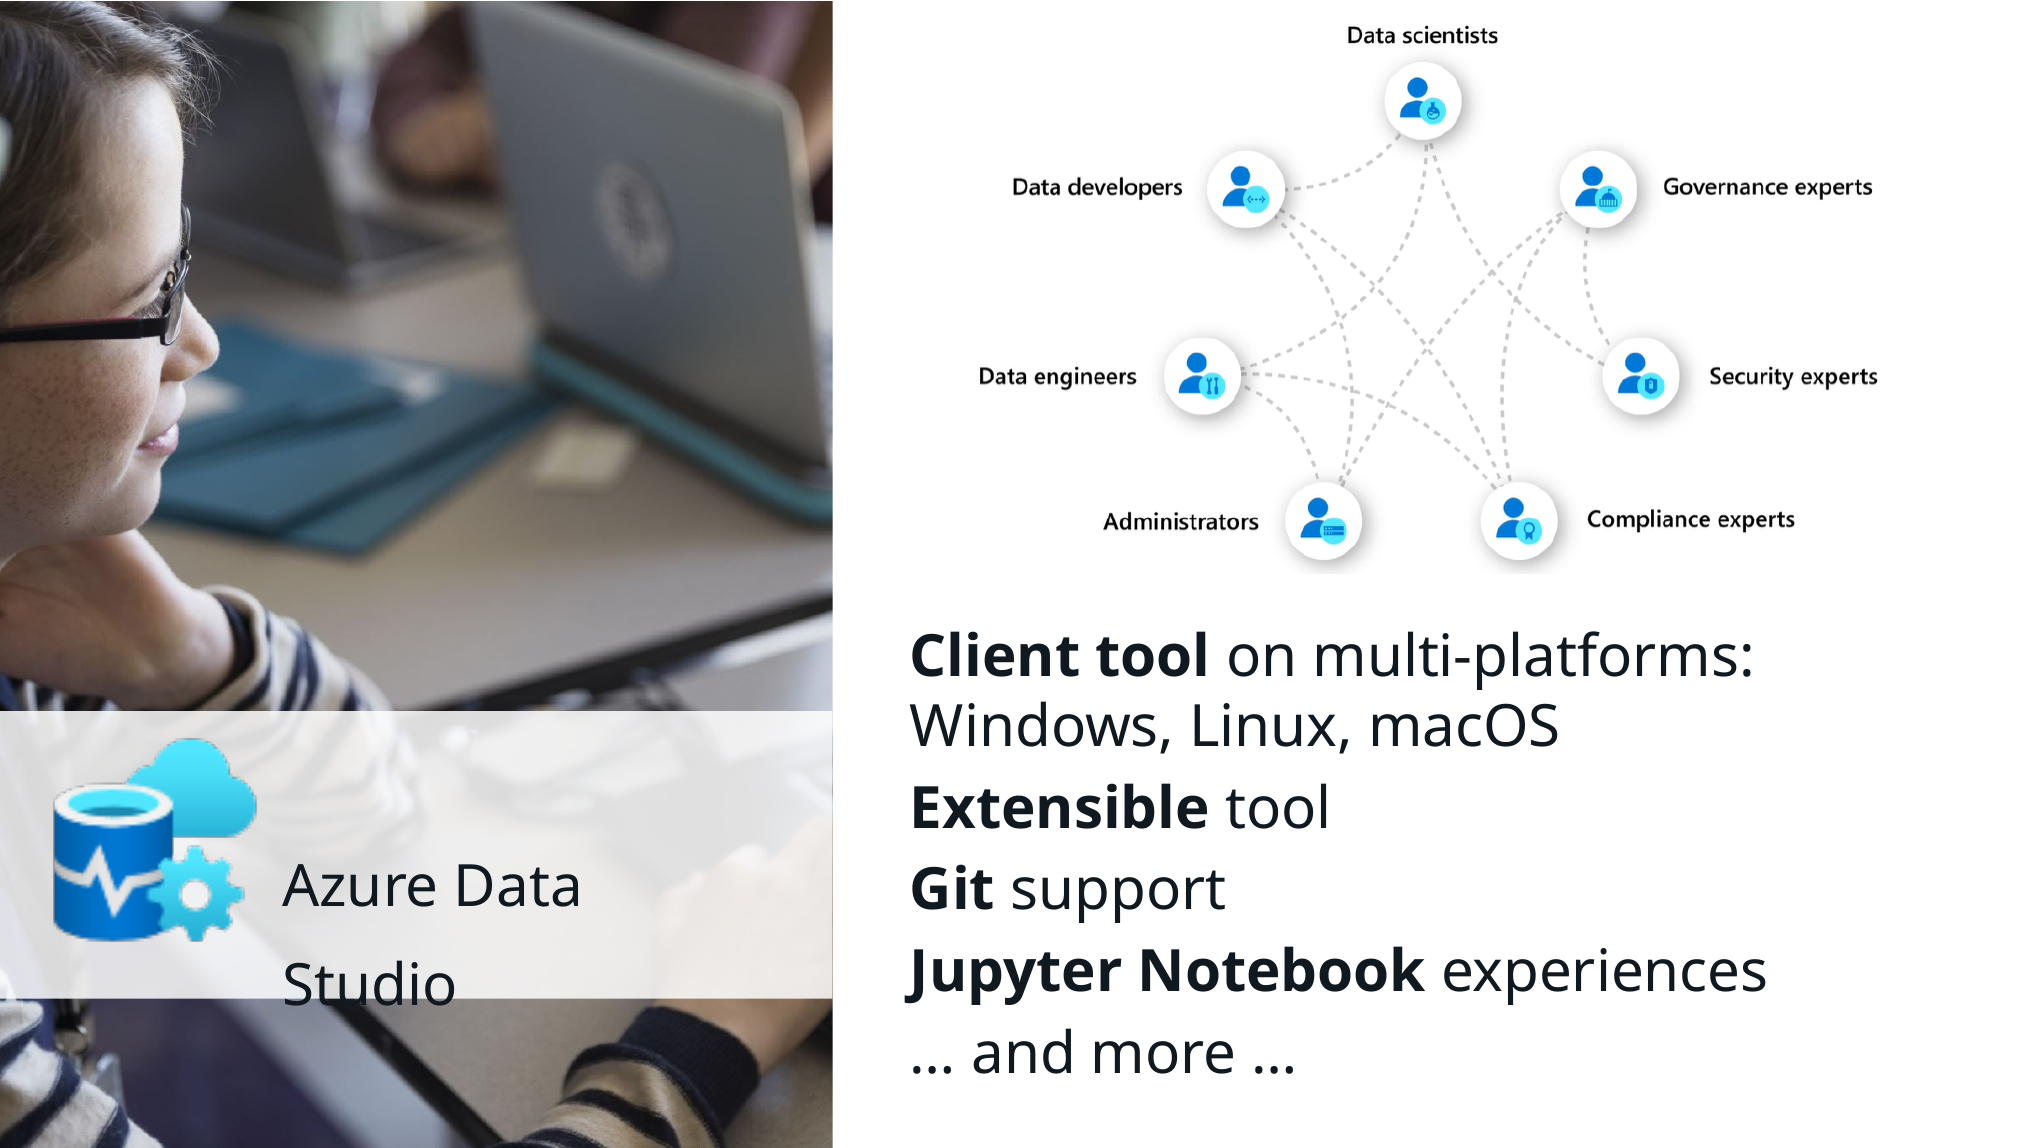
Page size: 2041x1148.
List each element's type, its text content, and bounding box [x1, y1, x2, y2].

list Client tool on multi-platforms: Windows, Linux, macOS Extensible tool Git support Jupyter Notebook experiences … and more … [909, 618, 1989, 1148]
picture [957, 0, 1914, 574]
picture [0, 1, 833, 1148]
